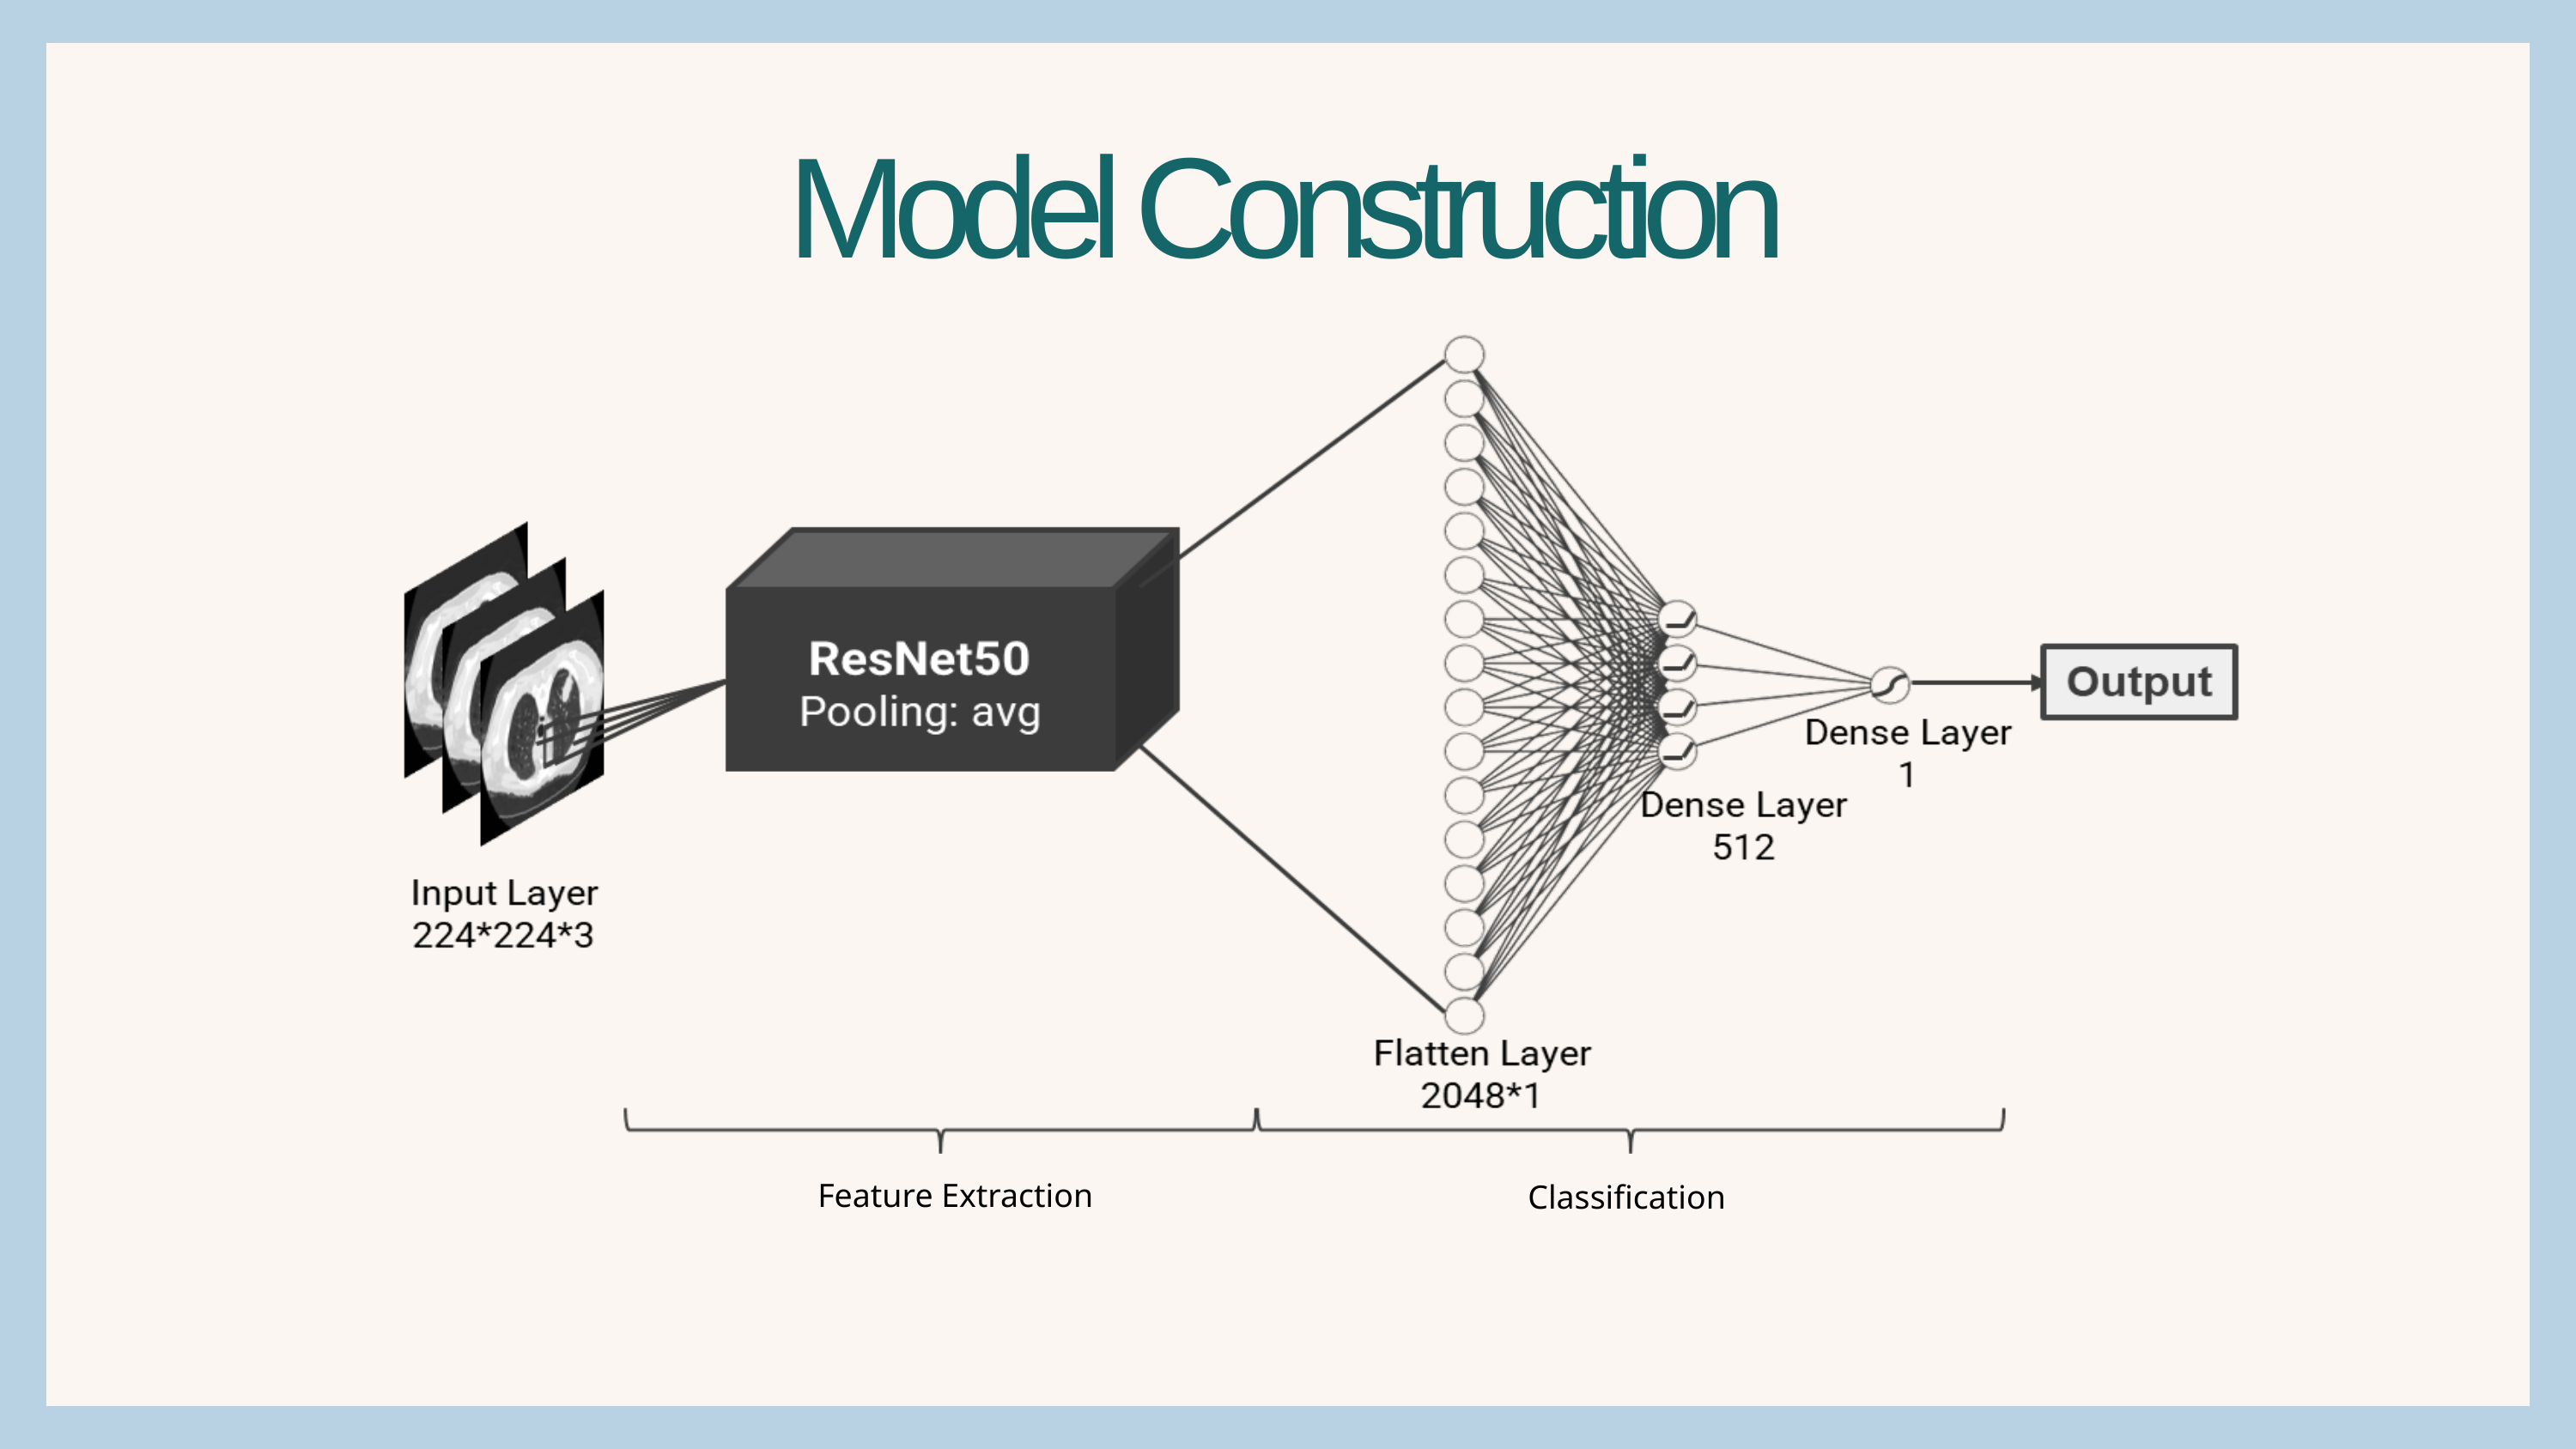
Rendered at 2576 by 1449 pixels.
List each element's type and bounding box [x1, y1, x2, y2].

text_box [46, 42, 2530, 1407]
